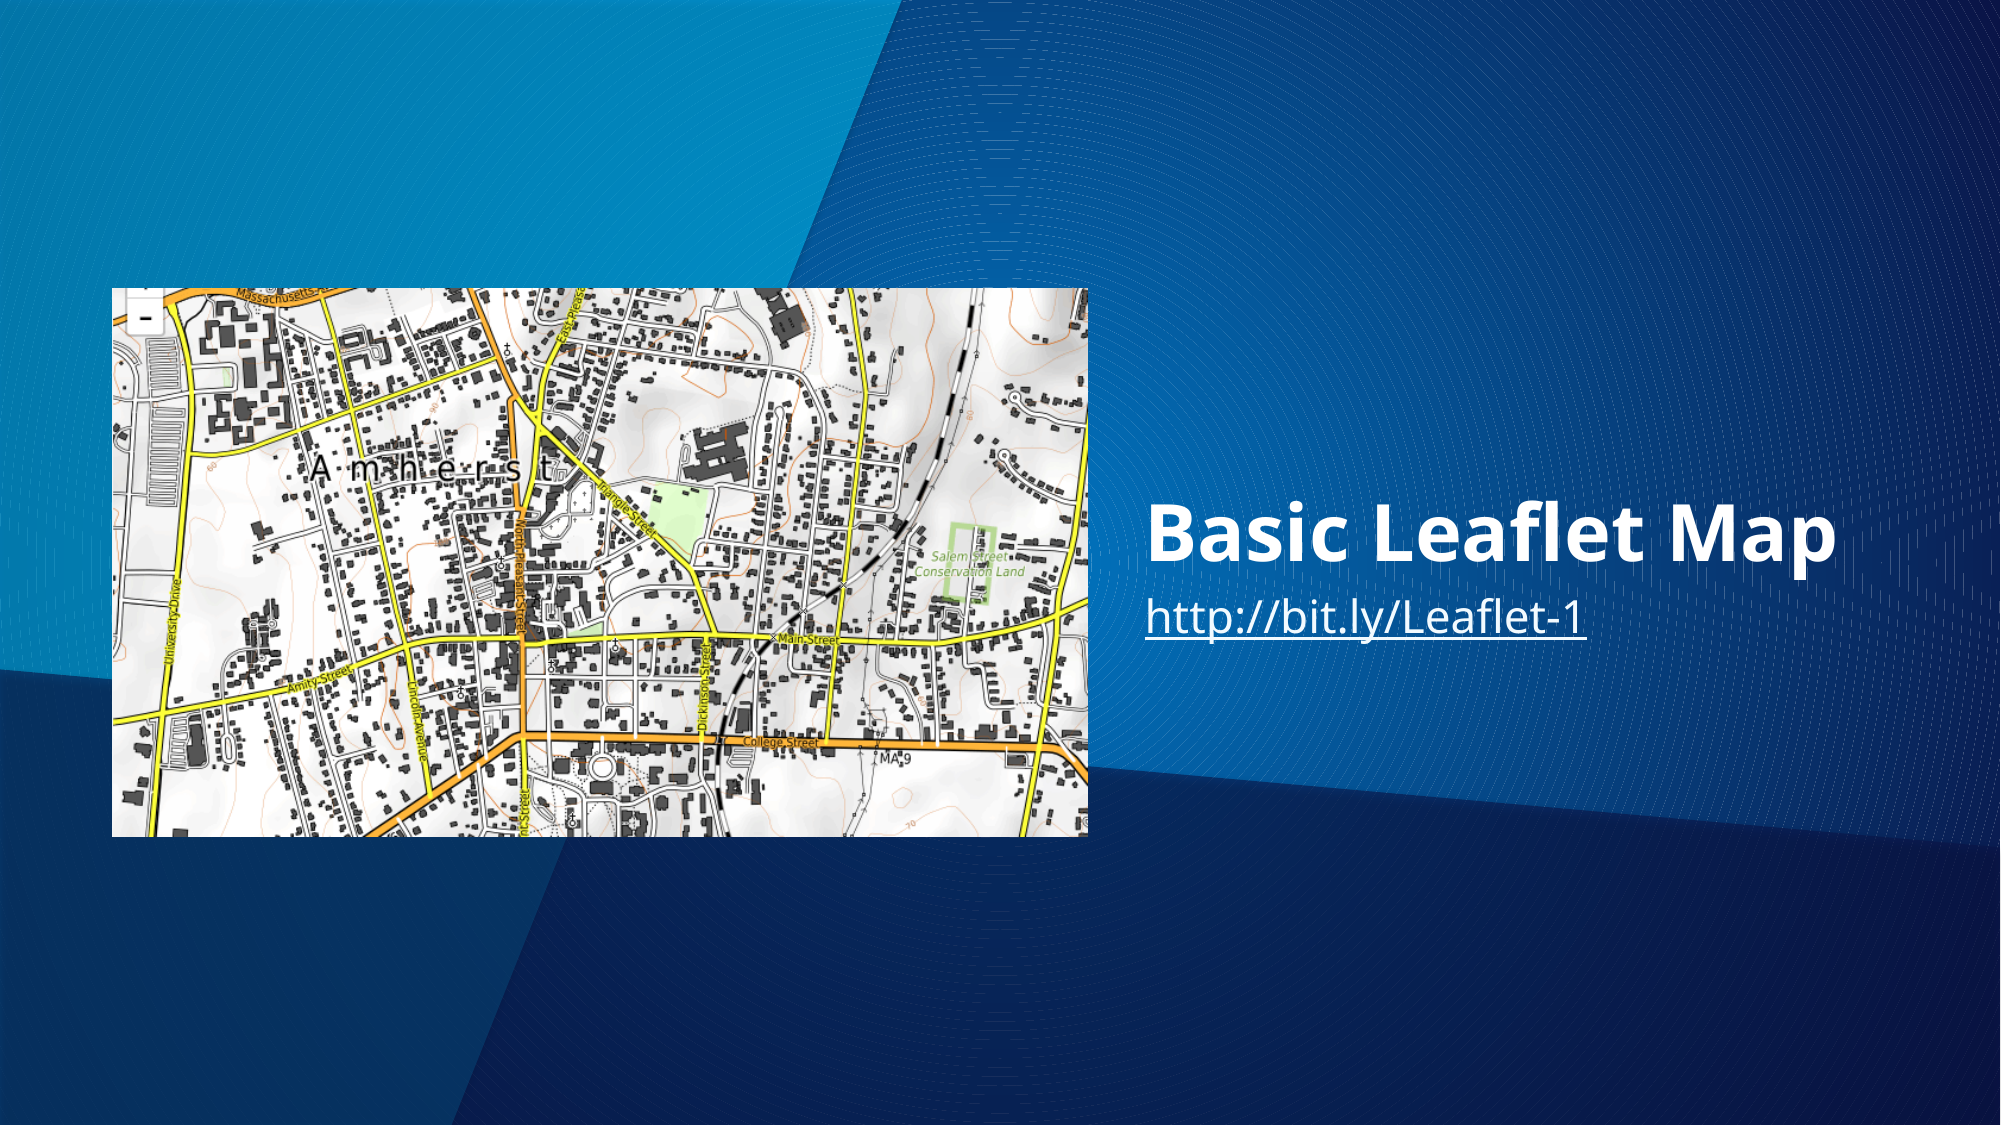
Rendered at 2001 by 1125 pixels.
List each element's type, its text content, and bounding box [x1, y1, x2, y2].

list http://bit.ly/Leaflet-1 [1144, 587, 1888, 644]
picture [111, 288, 1088, 837]
title Basic Leaflet Map [1144, 481, 1888, 577]
